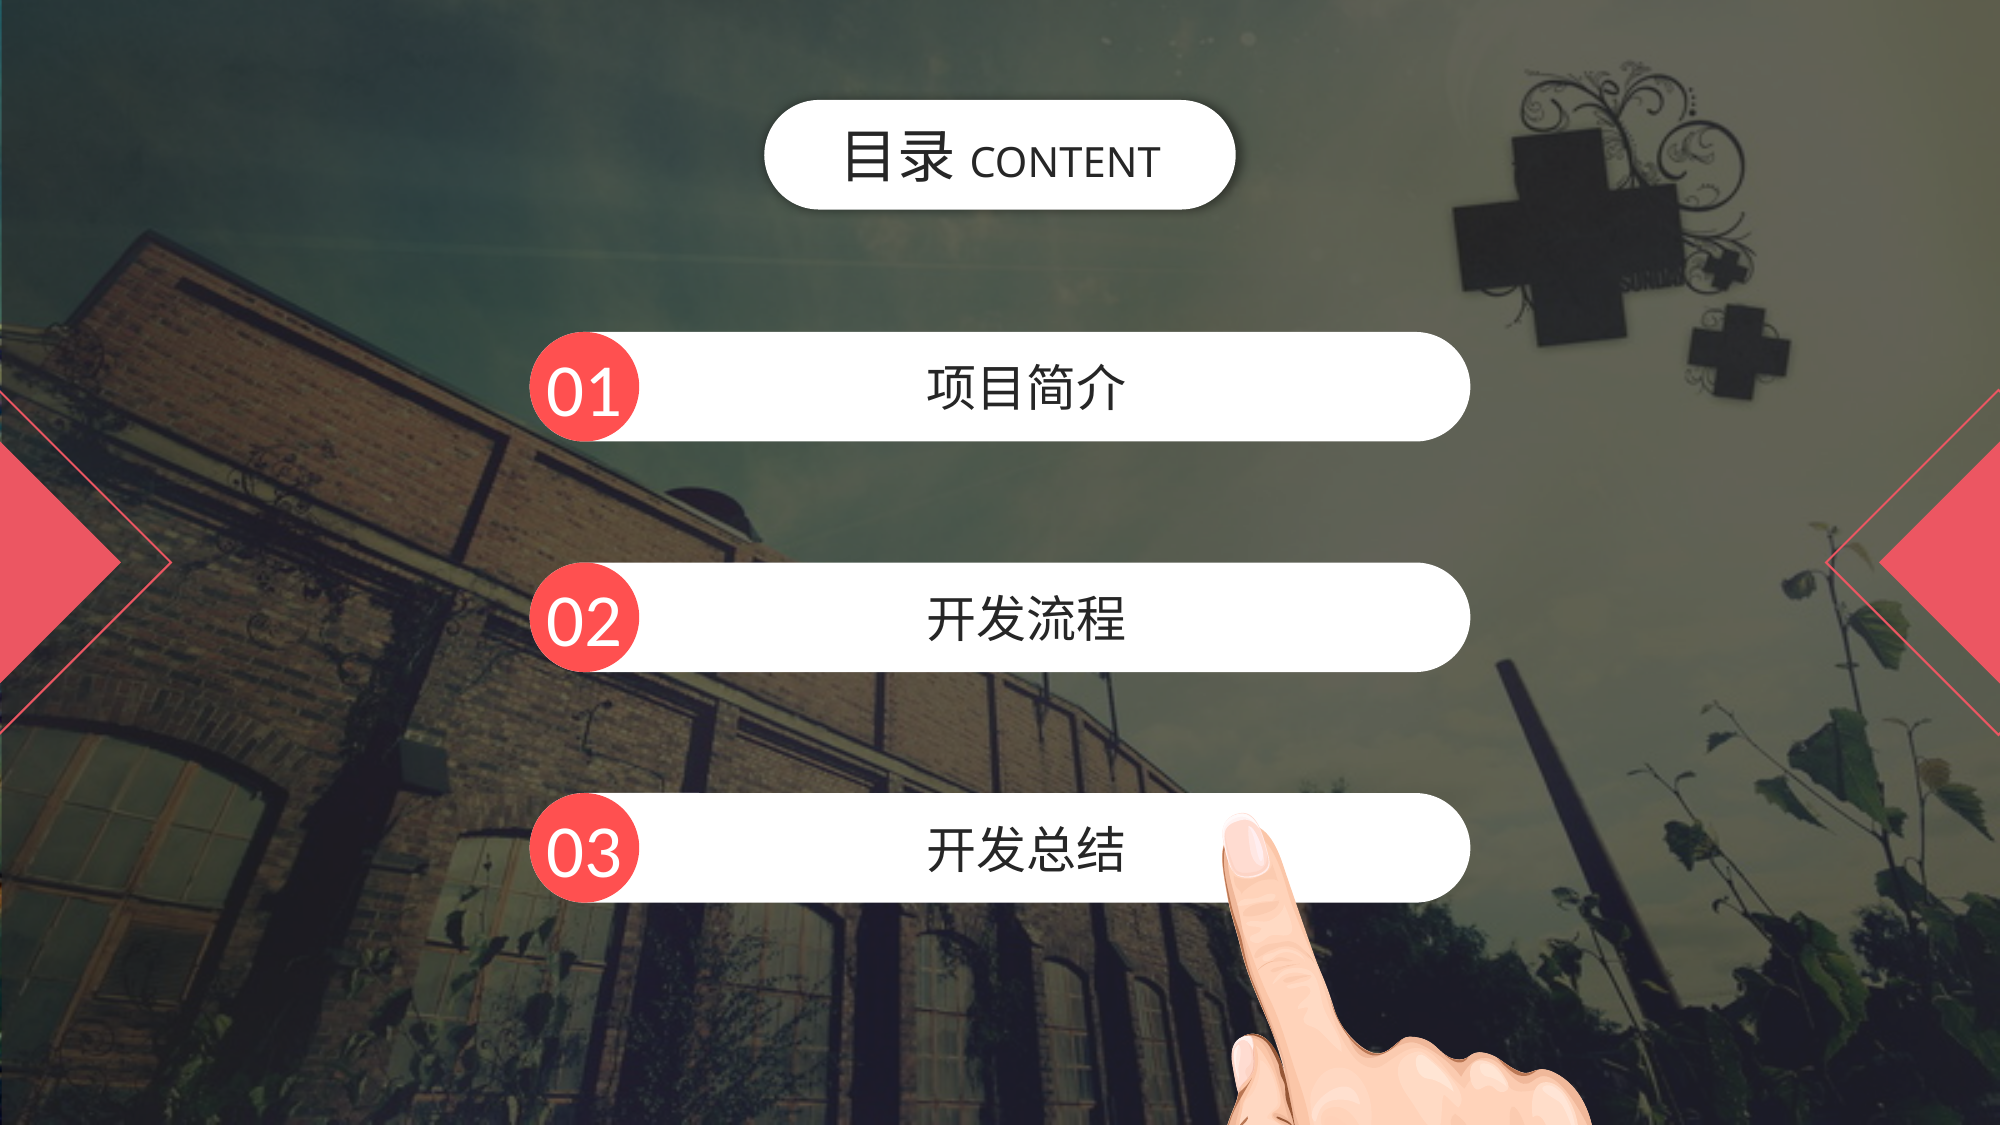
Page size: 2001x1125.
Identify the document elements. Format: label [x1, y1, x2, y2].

text_box [1214, 810, 1740, 1125]
text_box [529, 562, 1471, 673]
text_box [764, 99, 1236, 210]
picture [0, 0, 2000, 1125]
text_box [529, 331, 1471, 442]
text_box [529, 793, 1471, 903]
